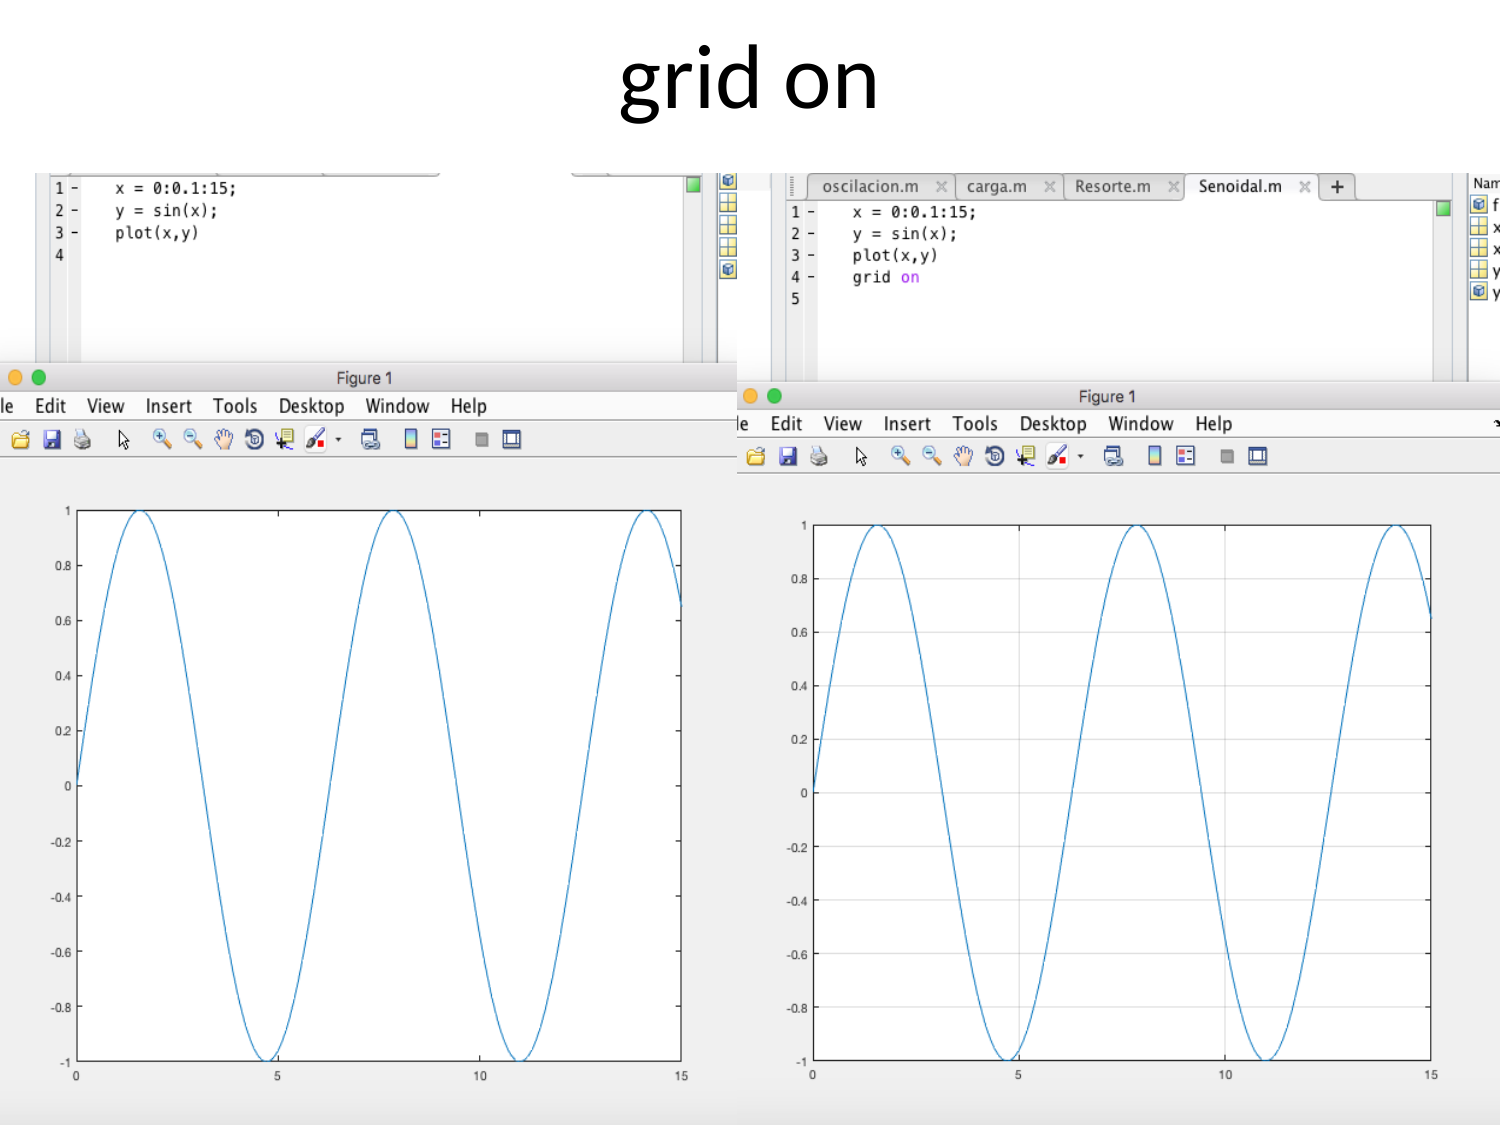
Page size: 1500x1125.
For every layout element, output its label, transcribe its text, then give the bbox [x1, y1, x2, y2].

picture [0, 172, 1500, 1125]
title grid on [75, 8, 1425, 137]
